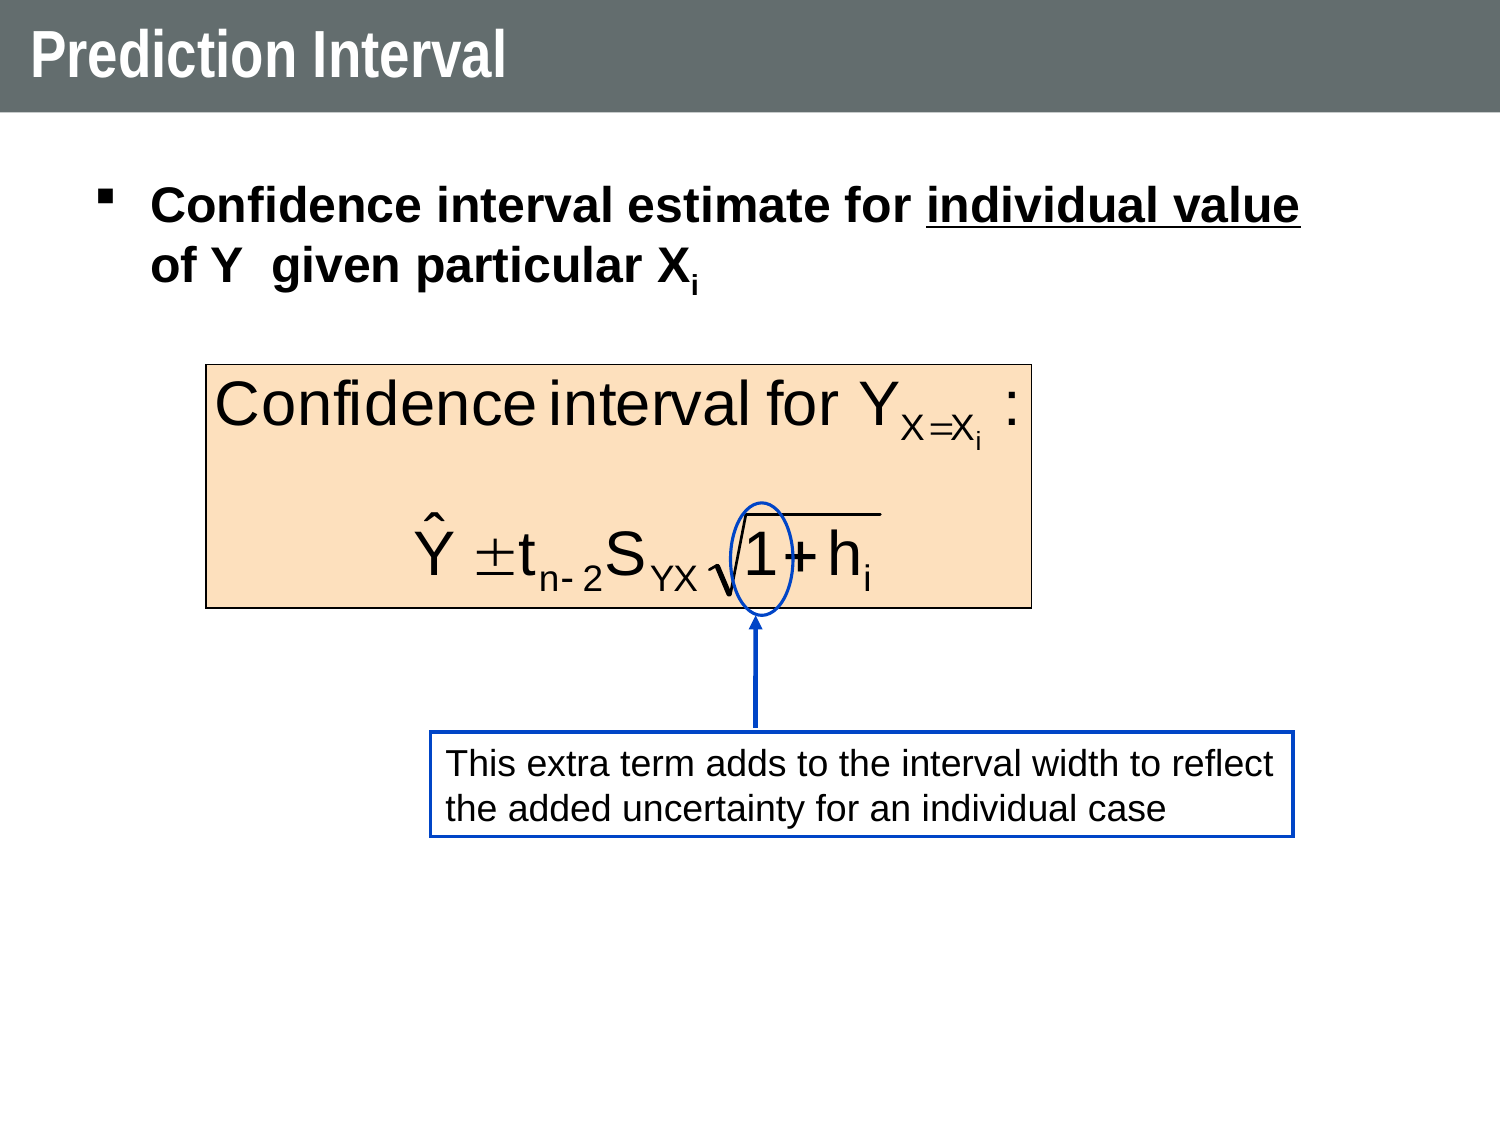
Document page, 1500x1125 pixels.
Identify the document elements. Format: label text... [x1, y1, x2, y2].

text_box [206, 365, 1294, 841]
title Prediction Interval [0, 0, 1500, 117]
text_box Confidence interval estimate for individual value of Y given particular Xi [79, 165, 1348, 309]
